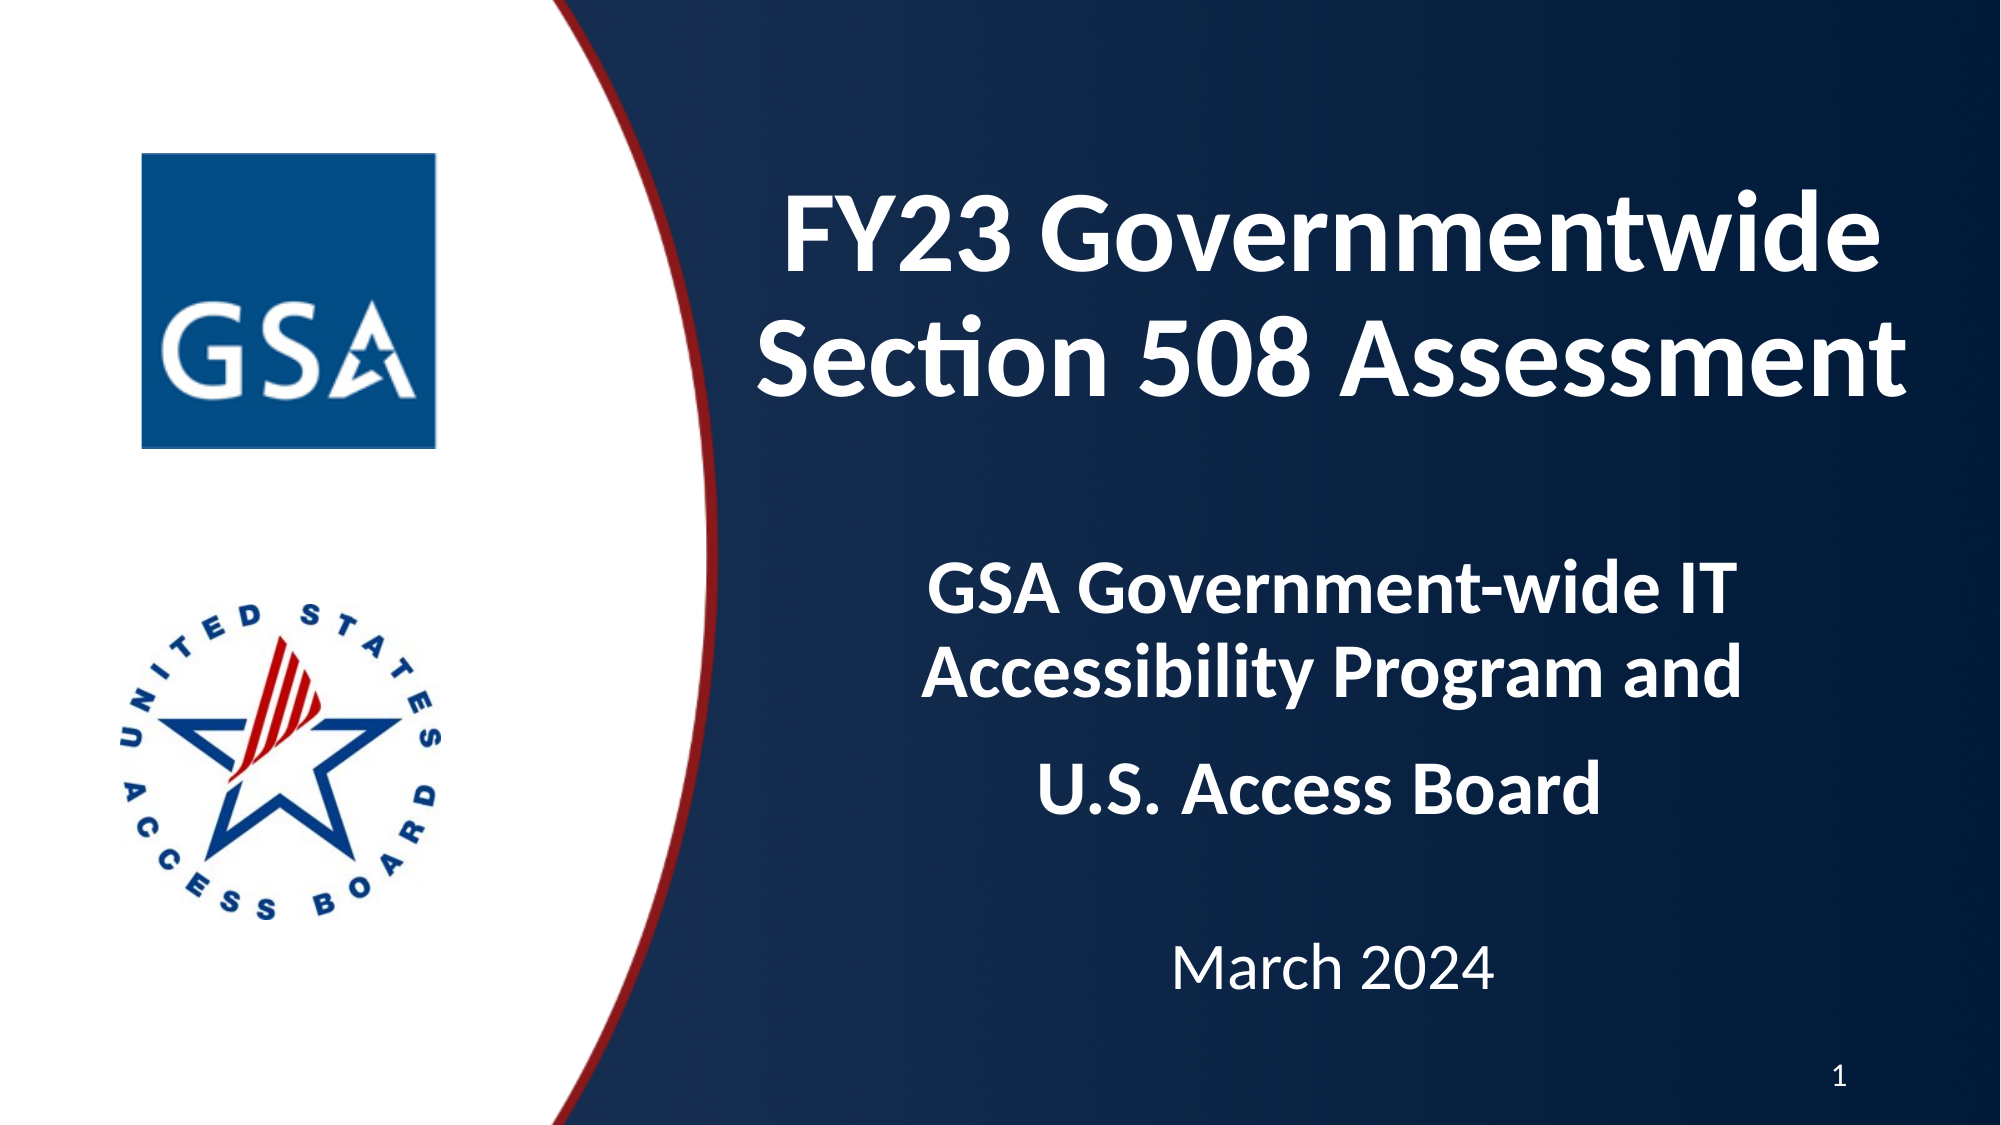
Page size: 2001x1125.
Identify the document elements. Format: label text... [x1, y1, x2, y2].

slide_number 1 [1412, 1042, 1863, 1103]
title FY23 Governmentwide Section 508 Assessment GSA Government-wide IT Accessibility Program and U.S. Access Board [727, 153, 1939, 848]
picture [0, 0, 2001, 1125]
subtitle March 2024 [756, 875, 1910, 1050]
